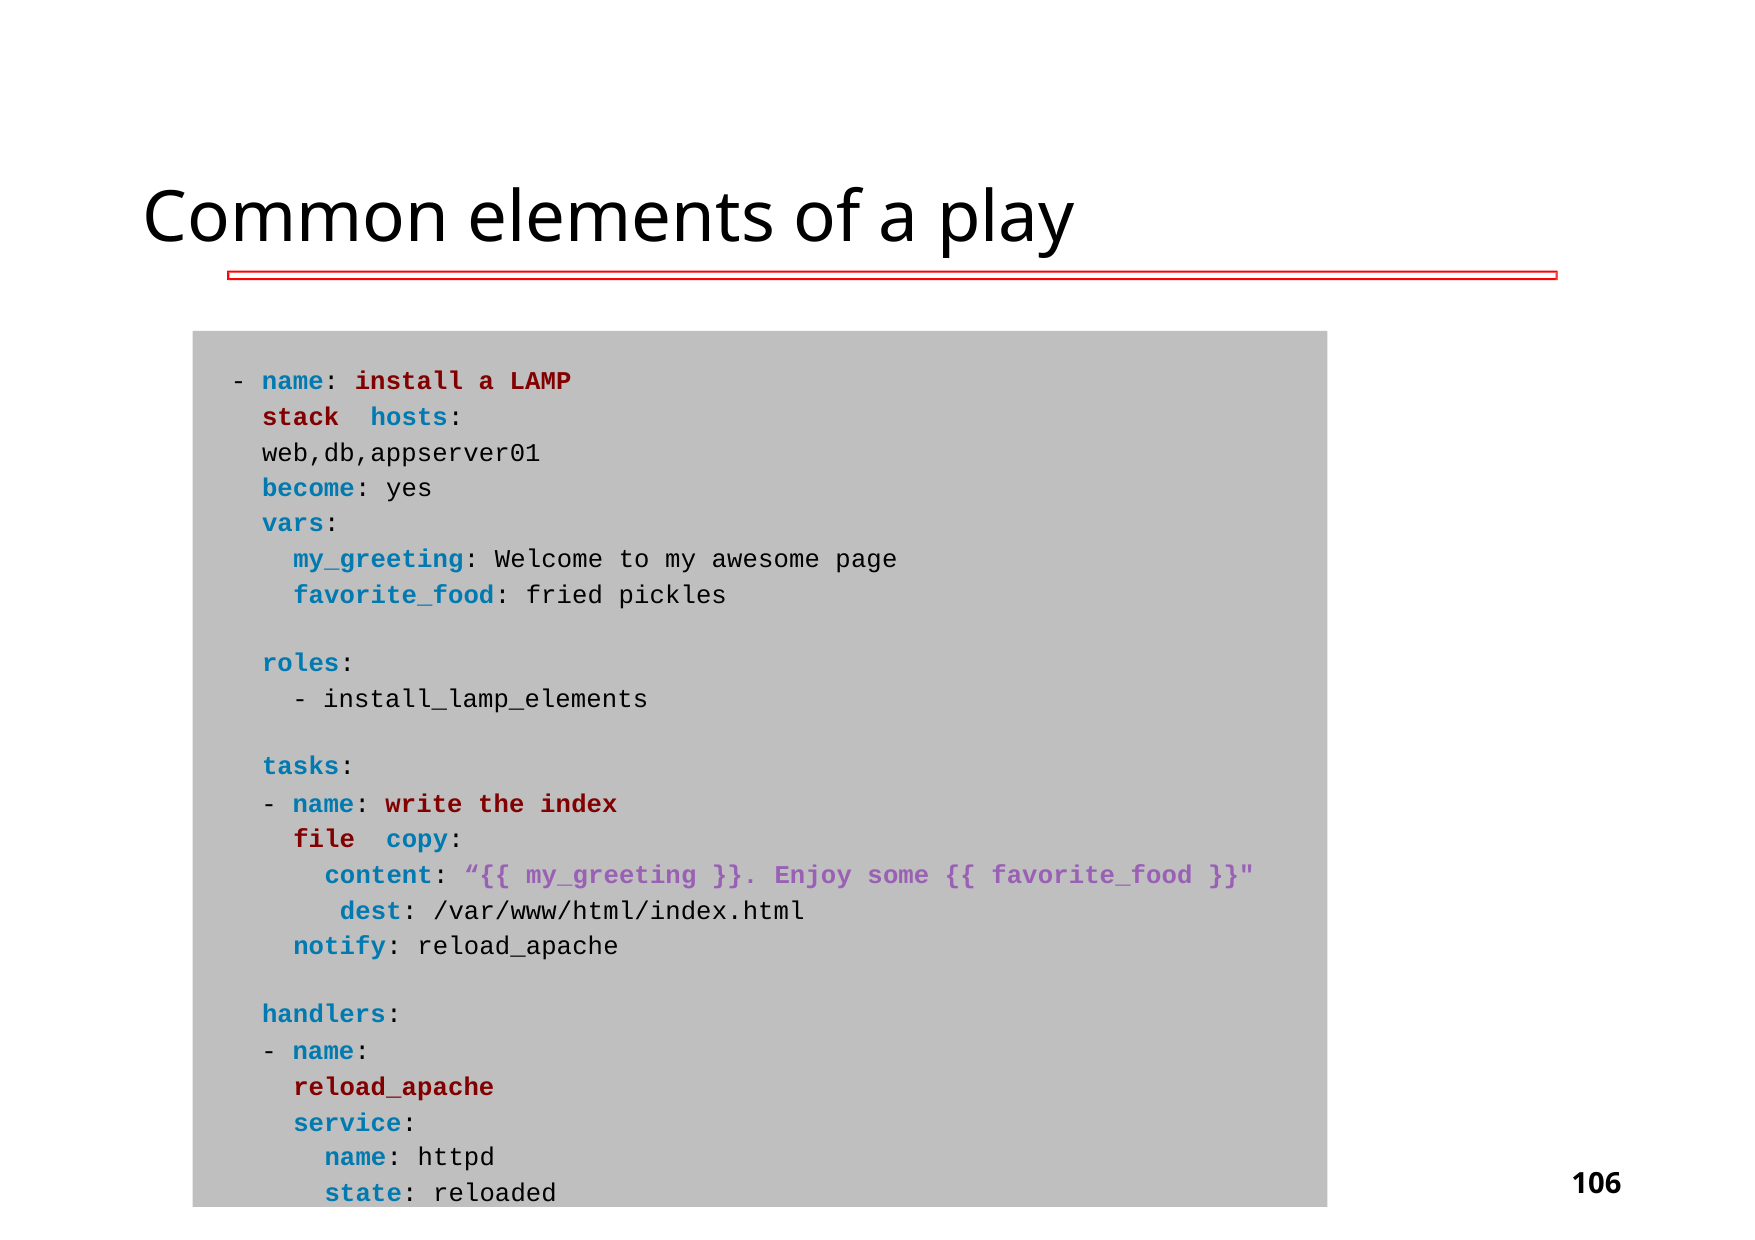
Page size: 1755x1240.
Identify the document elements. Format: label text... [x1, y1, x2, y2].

slide_number ‹#› [1567, 1164, 1715, 1240]
text_box - name: install a LAMP stack hosts: web,db,appserver01 become: yes vars: my_greeting: Welcome to my awesome page favorite_food: fried pickles roles: - install_lamp_elements tasks: - name: write the index file copy: content: “{{ my_greeting }}. Enjoy some {{ favorite_food }}" dest: /var/www/html/index.html notify: reload_apache handlers: - name: reload_apache service: name: httpd state: reloaded [192, 330, 1328, 1207]
title Common elements of a play [141, 168, 1379, 426]
